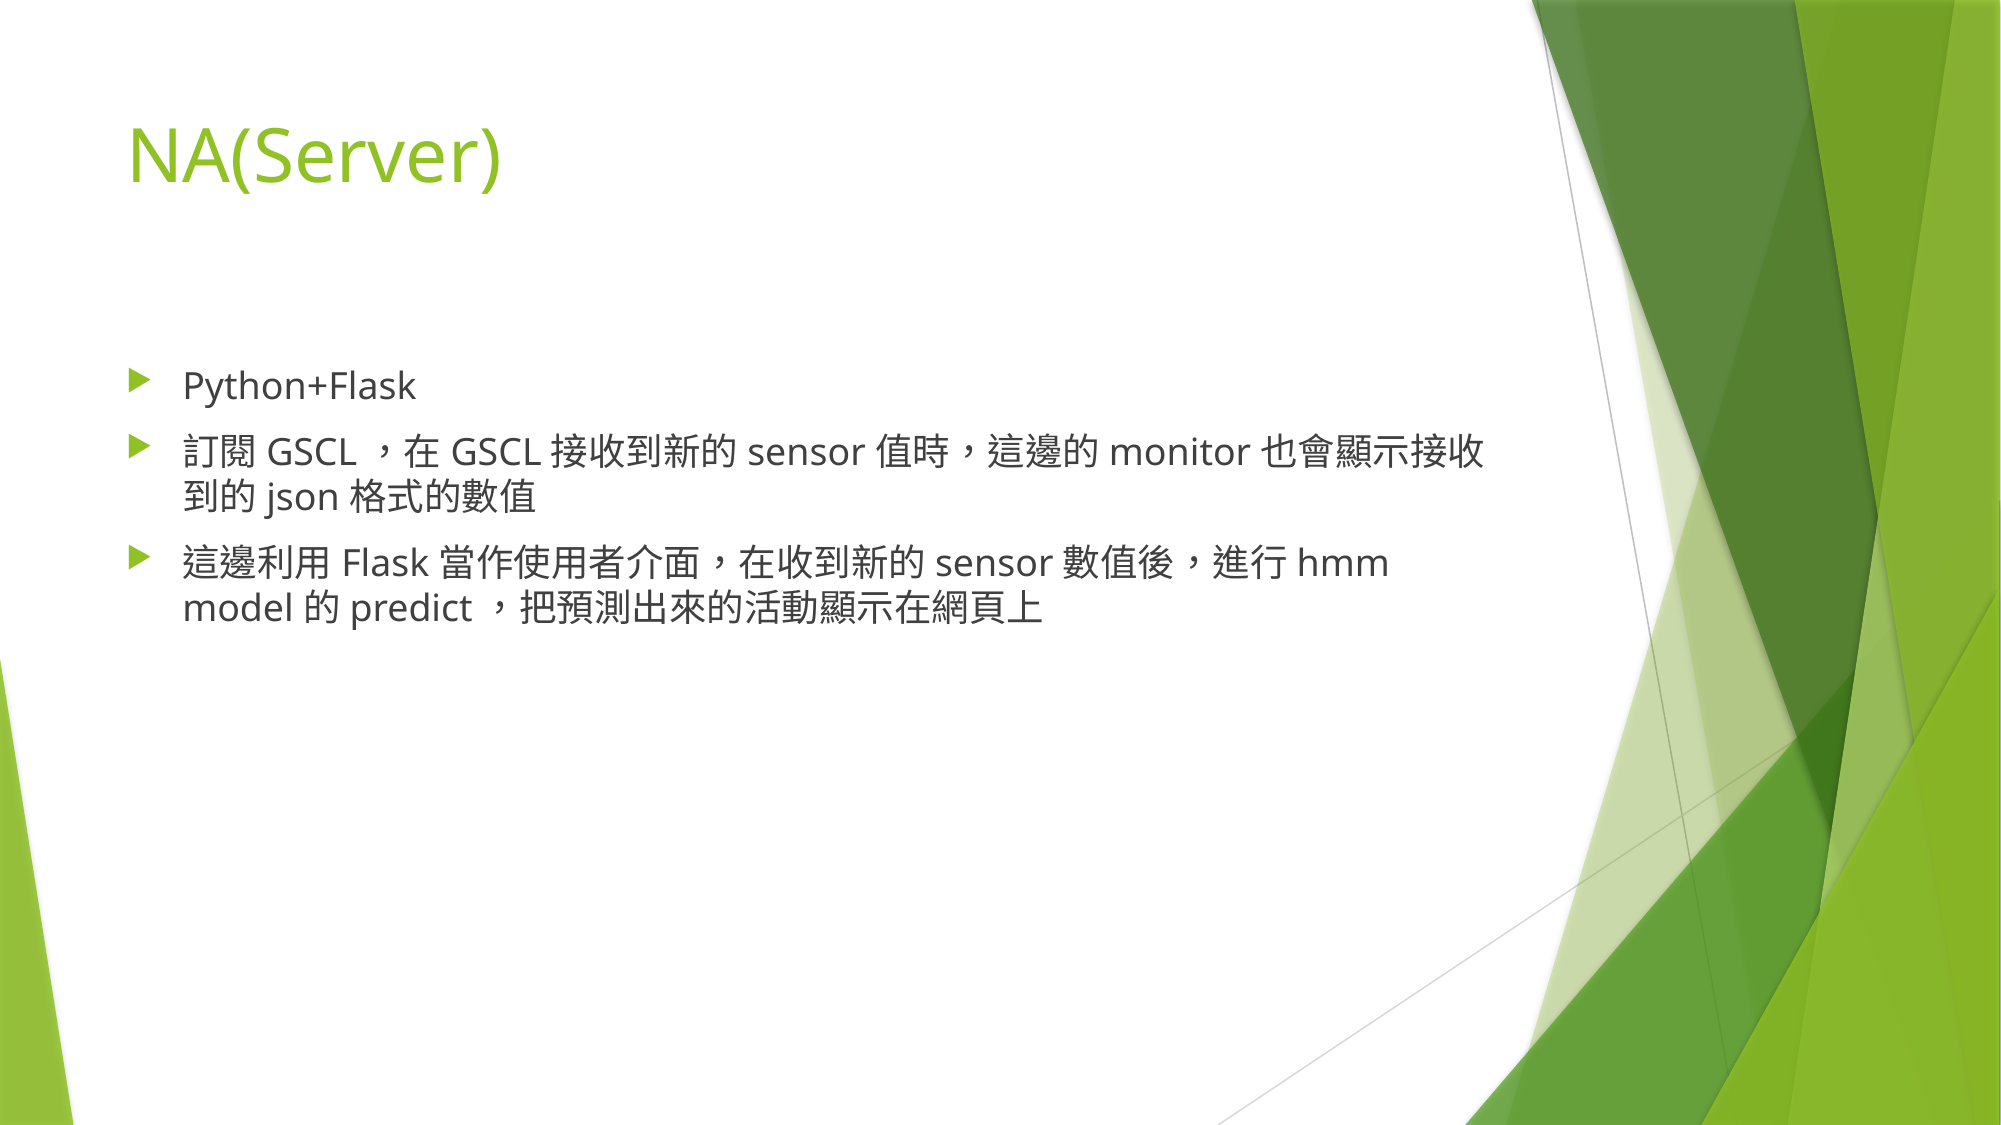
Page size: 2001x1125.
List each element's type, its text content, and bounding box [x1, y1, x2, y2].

list Python+Flask 訂閱GSCL，在GSCL接收到新的sensor值時，這邊的monitor也會顯示接收到的json格式的數值 這邊利用Flask當作使用者介面，在收到新的sensor數值後，進行hmm model的predict，把預測出來的活動顯示在網頁上 [111, 354, 1522, 992]
title NA(Server) [111, 99, 1522, 317]
